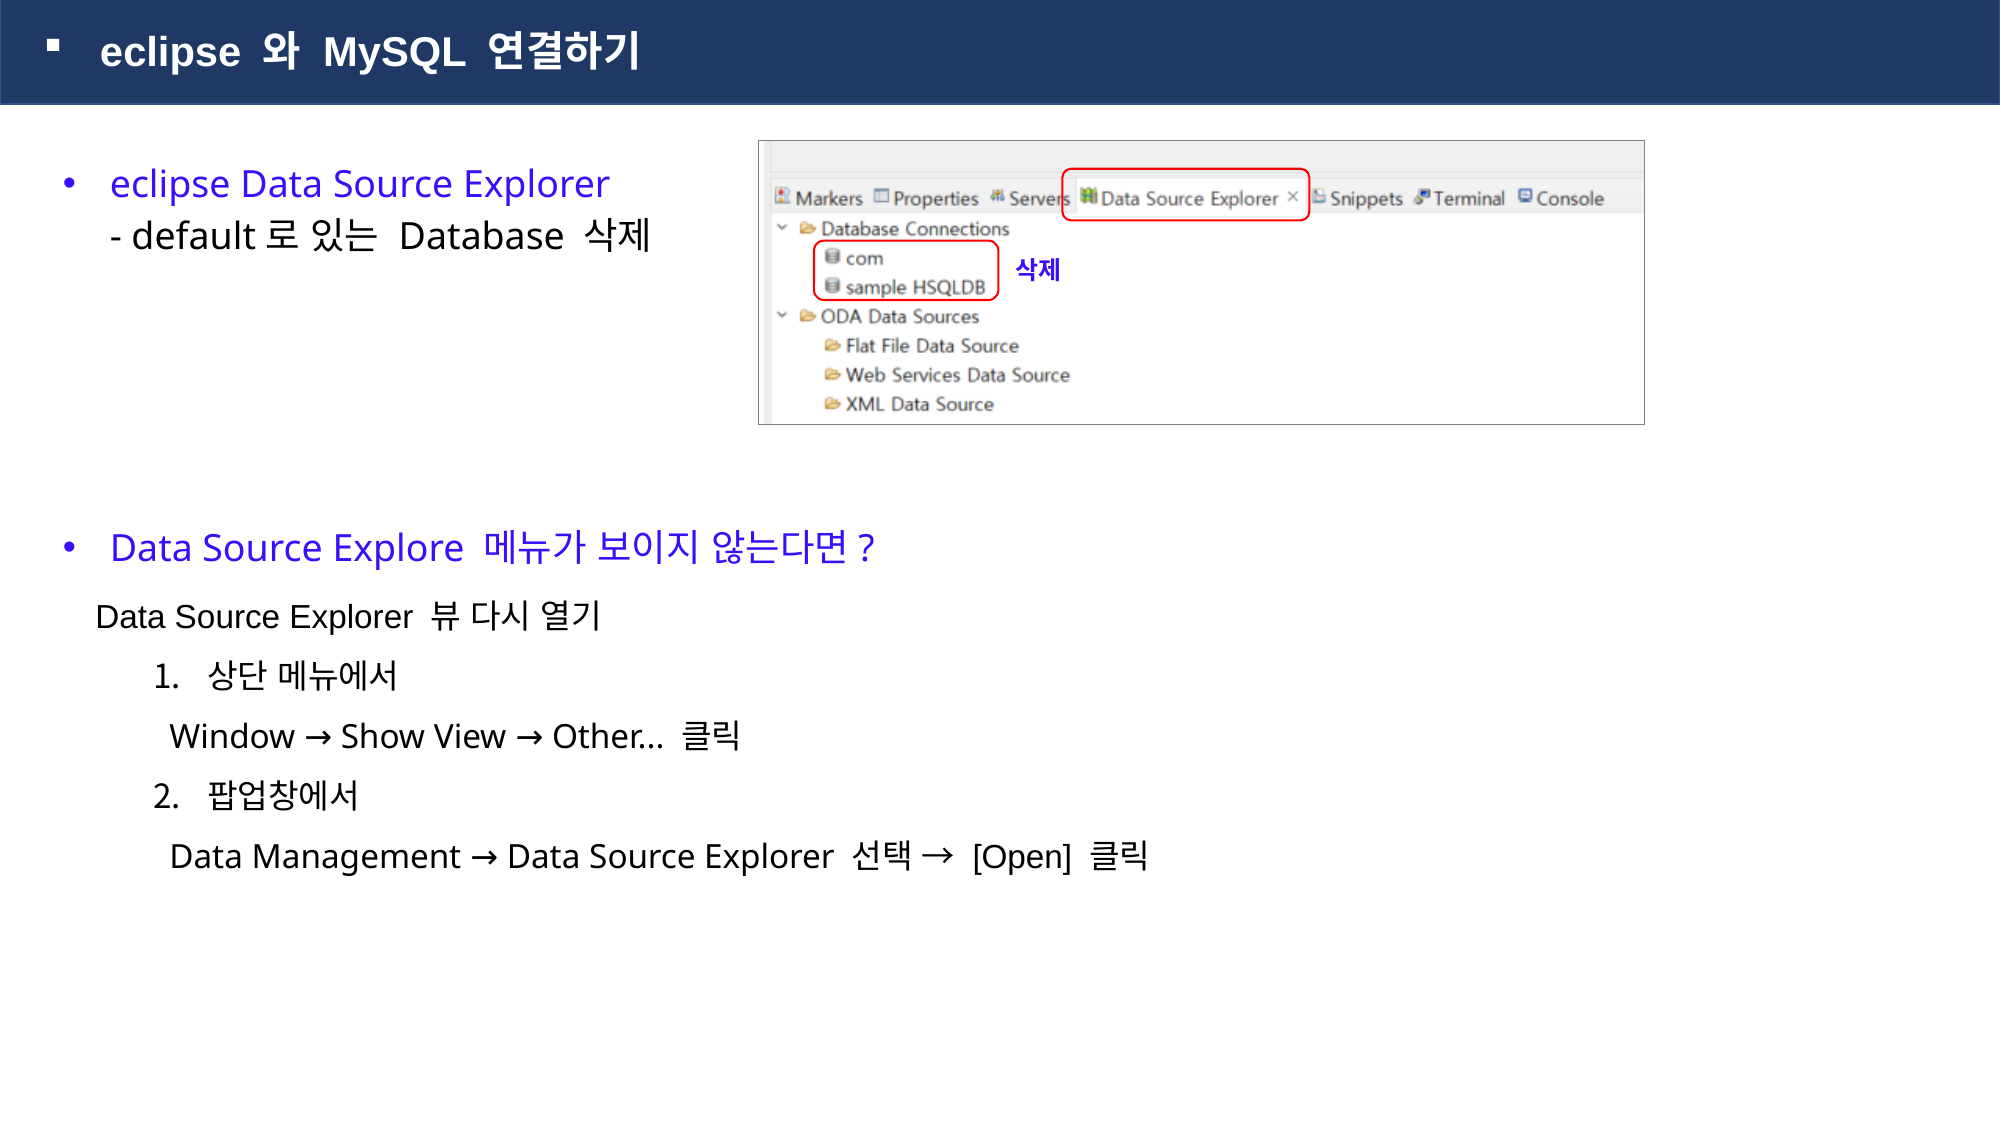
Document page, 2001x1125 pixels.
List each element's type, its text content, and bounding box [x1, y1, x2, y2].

text_box eclipse 와 MySQL 연결하기 [0, 0, 2000, 105]
picture [758, 140, 1645, 425]
text_box Data Source Explorer 뷰 다시 열기 상단 메뉴에서 Window → Show View → Other... 클릭 팝업창에서 Data Management → Data Source Explorer 선택 → [Open] 클릭 [80, 568, 1166, 923]
text_box eclipse Data Source Explorer - default로 있는 Database 삭제 Data Source Explore 메뉴가 보이지 않는다면? [48, 145, 1910, 681]
